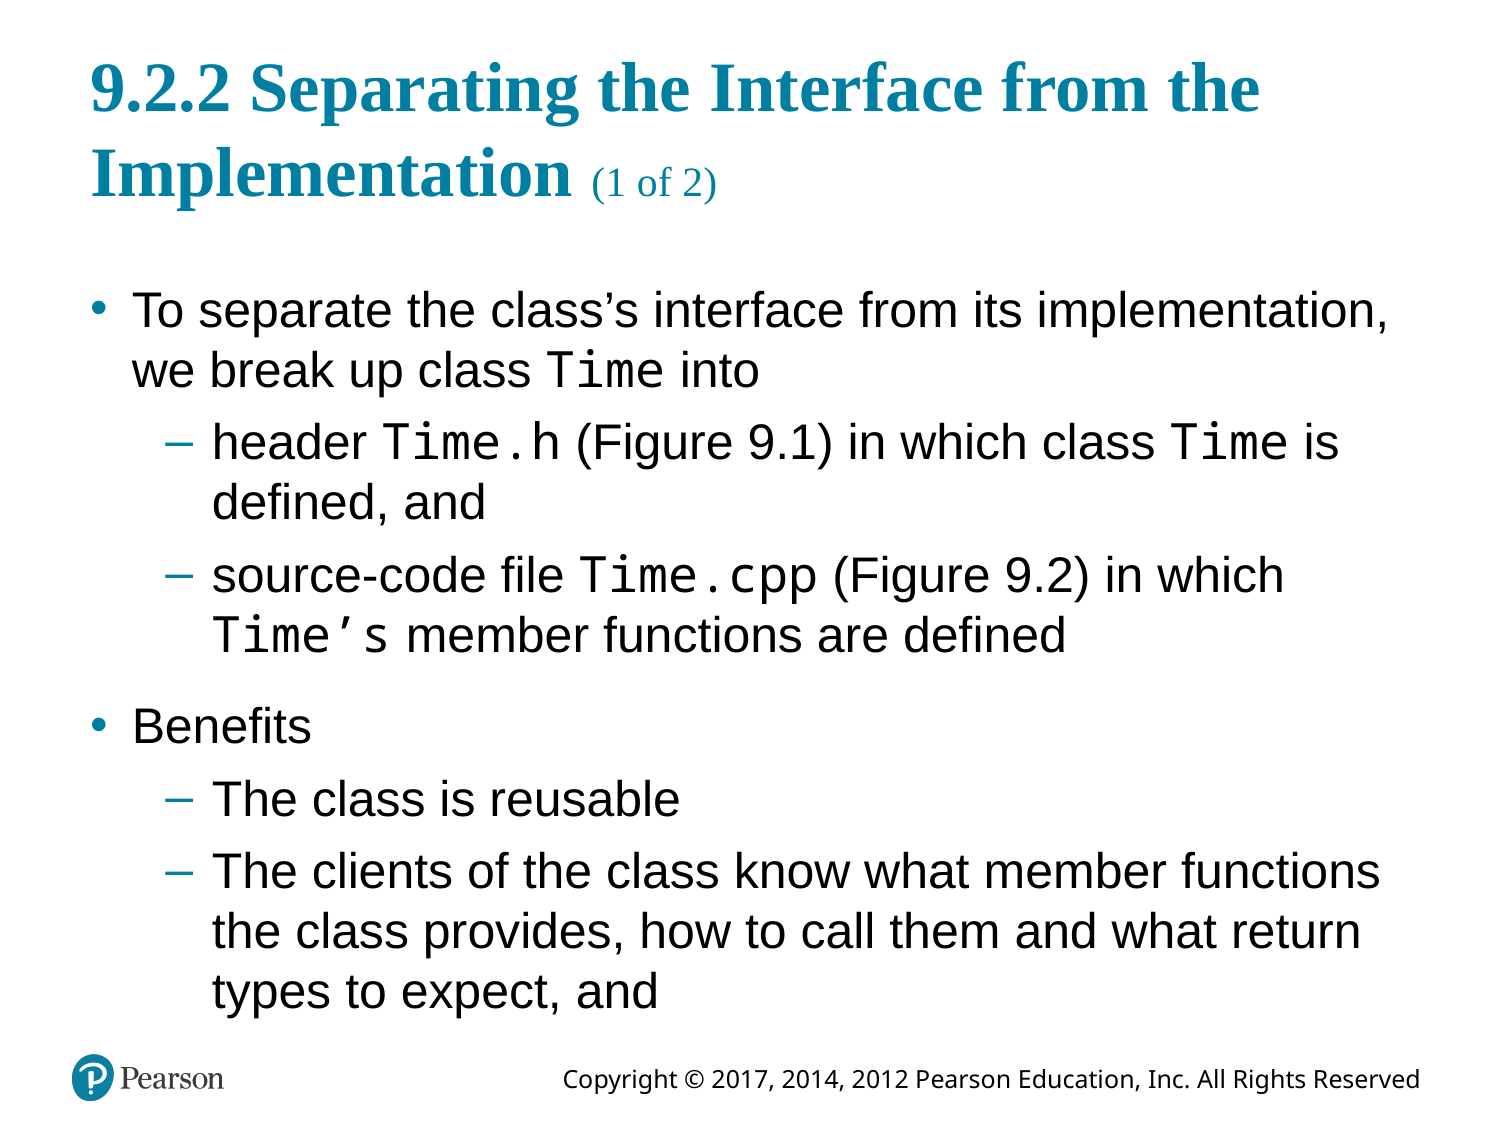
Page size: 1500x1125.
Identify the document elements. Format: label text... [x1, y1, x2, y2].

picture [72, 1087, 83, 1101]
picture [98, 1054, 224, 1101]
picture [72, 1054, 88, 1070]
picture [80, 1063, 106, 1088]
list To separate the class’s interface from its implementation, we break up class Time into header Time.h (Figure 9.1) in which class Time is defined, and source-code file Time.cpp (Figure 9.2) in which Time’s member functions are defined Benefits The class is reusable The clients of the class know what member functions the class provides, how to call them and what return types to expect, and [75, 262, 1425, 1027]
title 9.2.2 Separating the Interface from the Implementation (1 of 2) [75, 35, 1425, 216]
